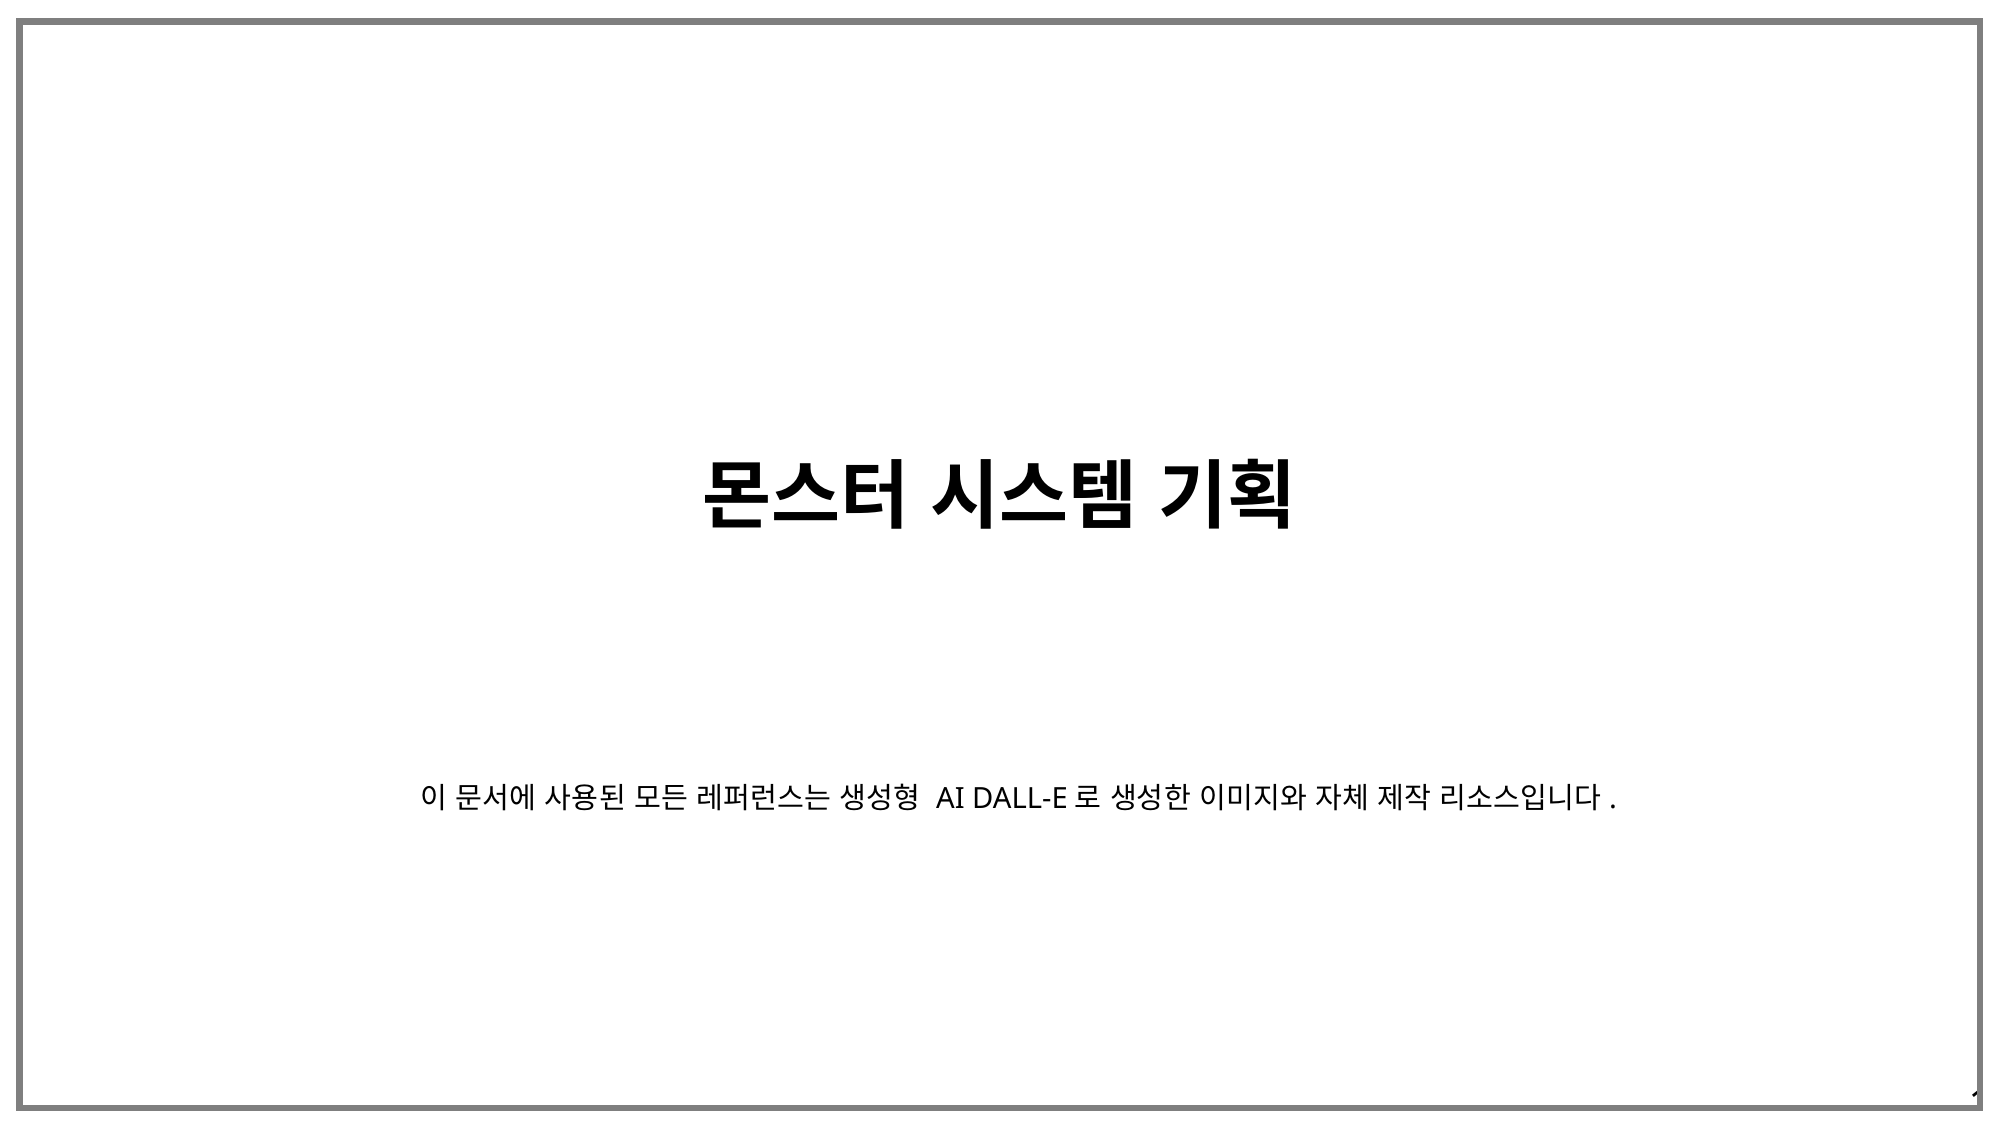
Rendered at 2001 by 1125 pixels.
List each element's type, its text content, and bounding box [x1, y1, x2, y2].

title 몬스터 시스템 기획 [249, 434, 1750, 563]
list 이 문서에 사용된 모든 레퍼런스는 생성형 AI DALL-E로 생성한 이미지와 자체 제작 리소스입니다. [255, 658, 1745, 919]
